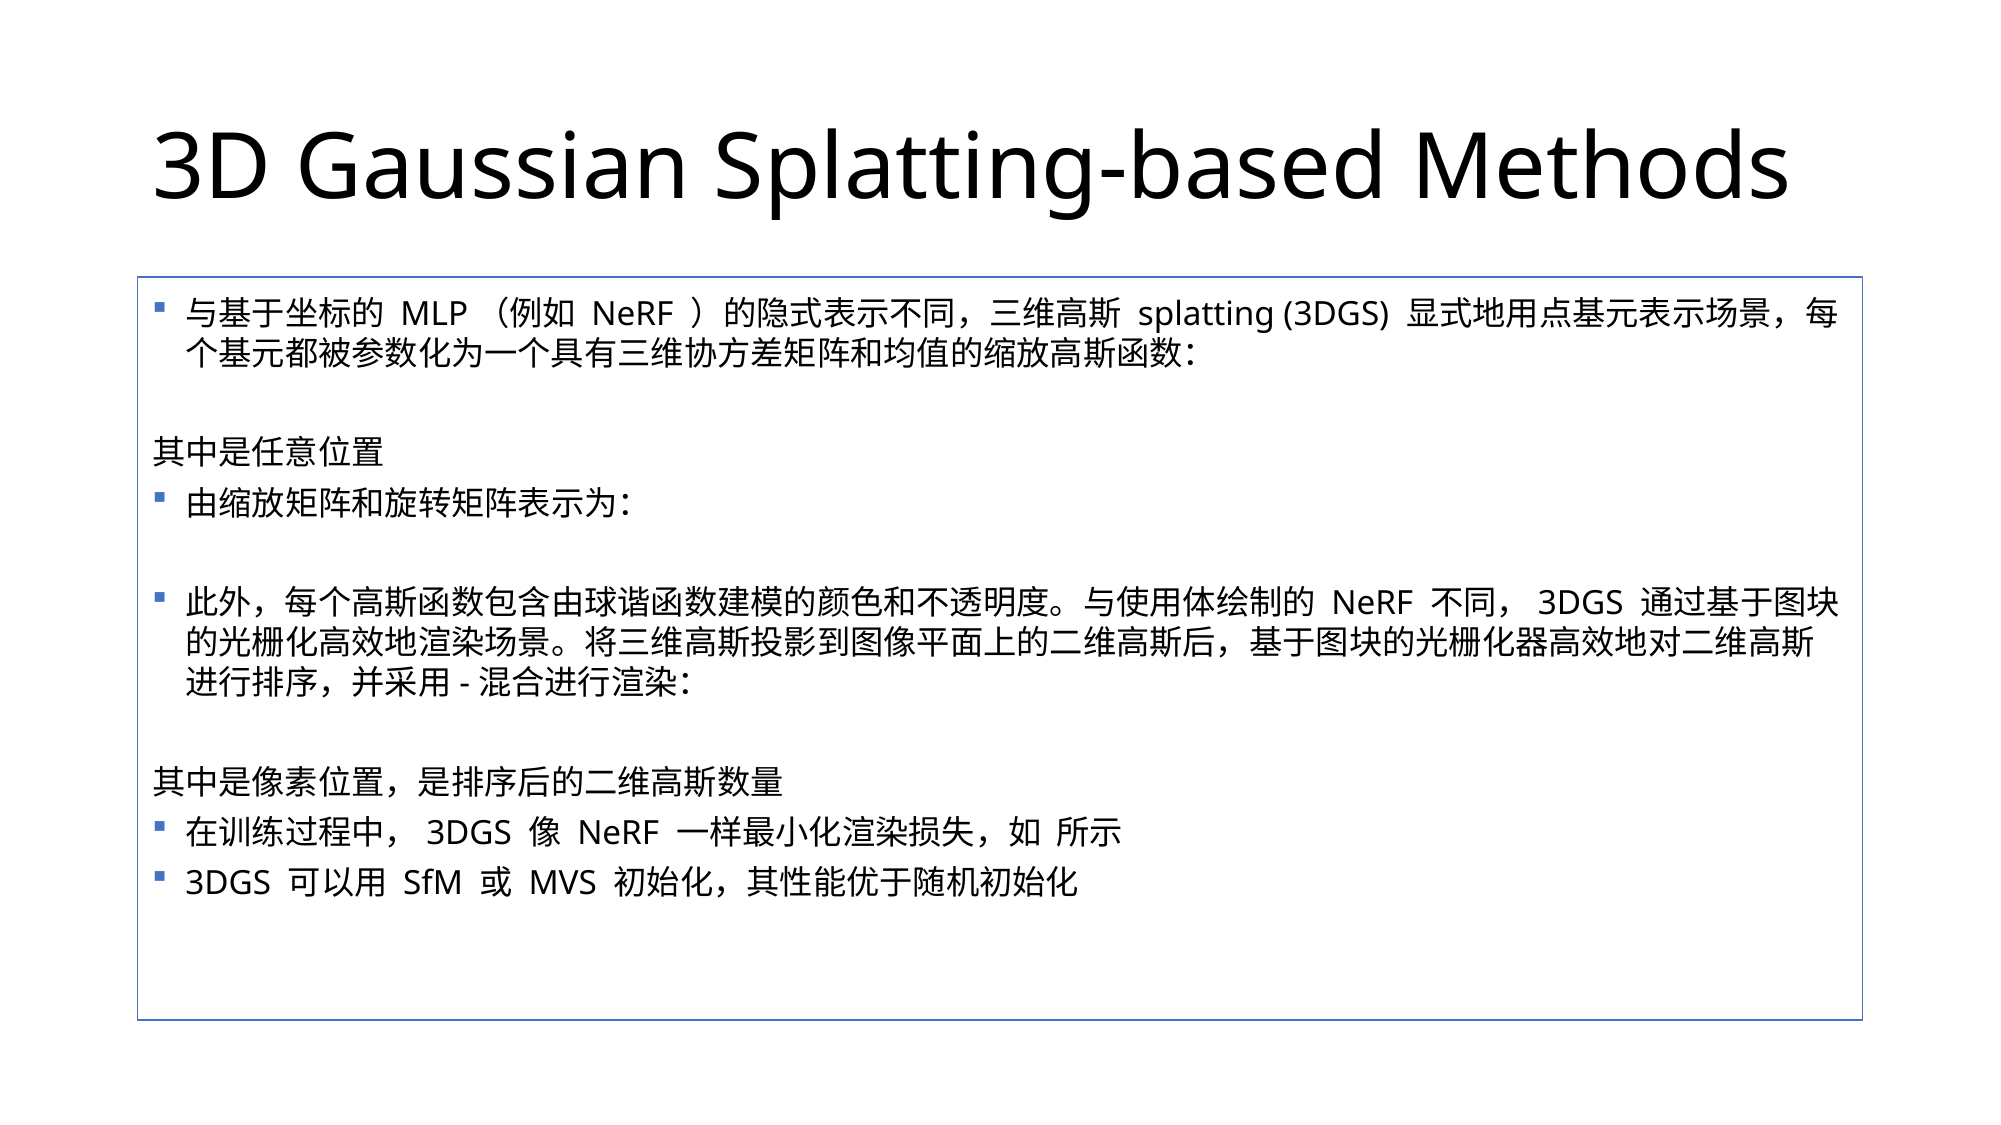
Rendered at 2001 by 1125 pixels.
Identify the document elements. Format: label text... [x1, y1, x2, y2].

title 3D Gaussian Splatting-based Methods [137, 59, 1863, 276]
